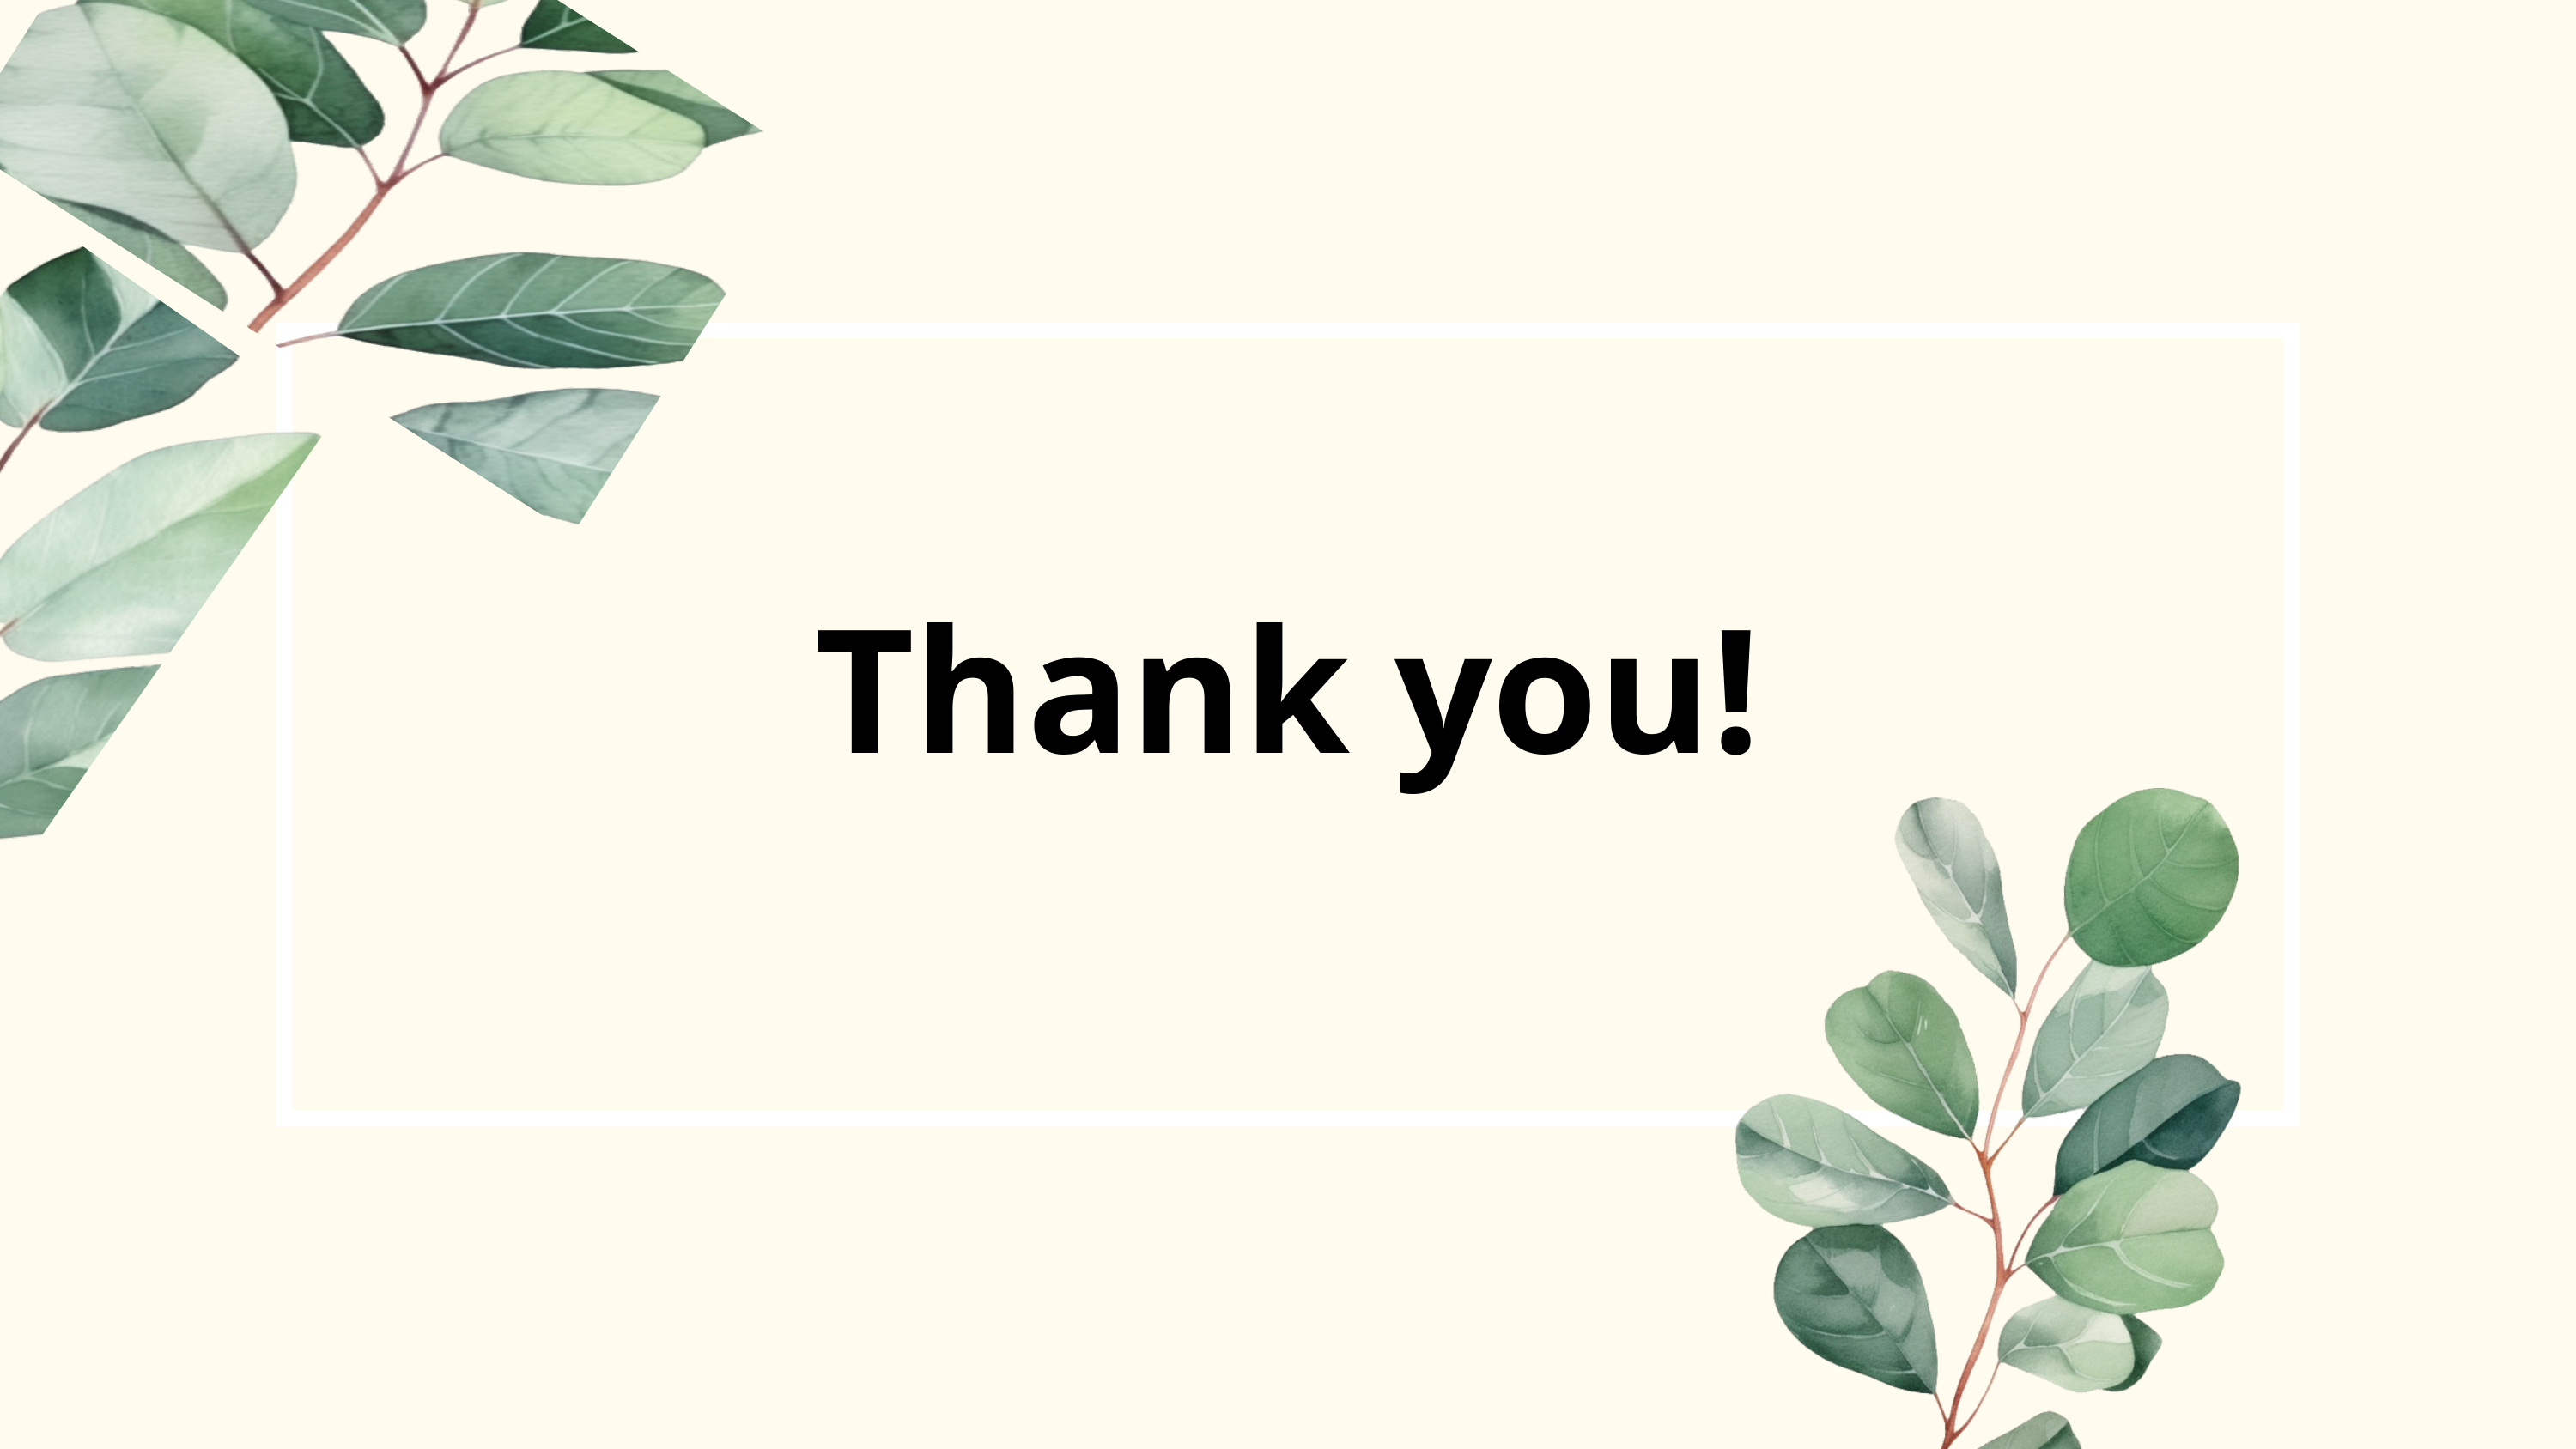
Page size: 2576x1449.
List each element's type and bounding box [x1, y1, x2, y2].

text_box [276, 321, 2300, 1127]
text_box [0, 197, 270, 895]
text_box [0, 0, 811, 342]
text_box [1735, 1137, 2242, 1449]
text_box [631, 574, 1945, 875]
